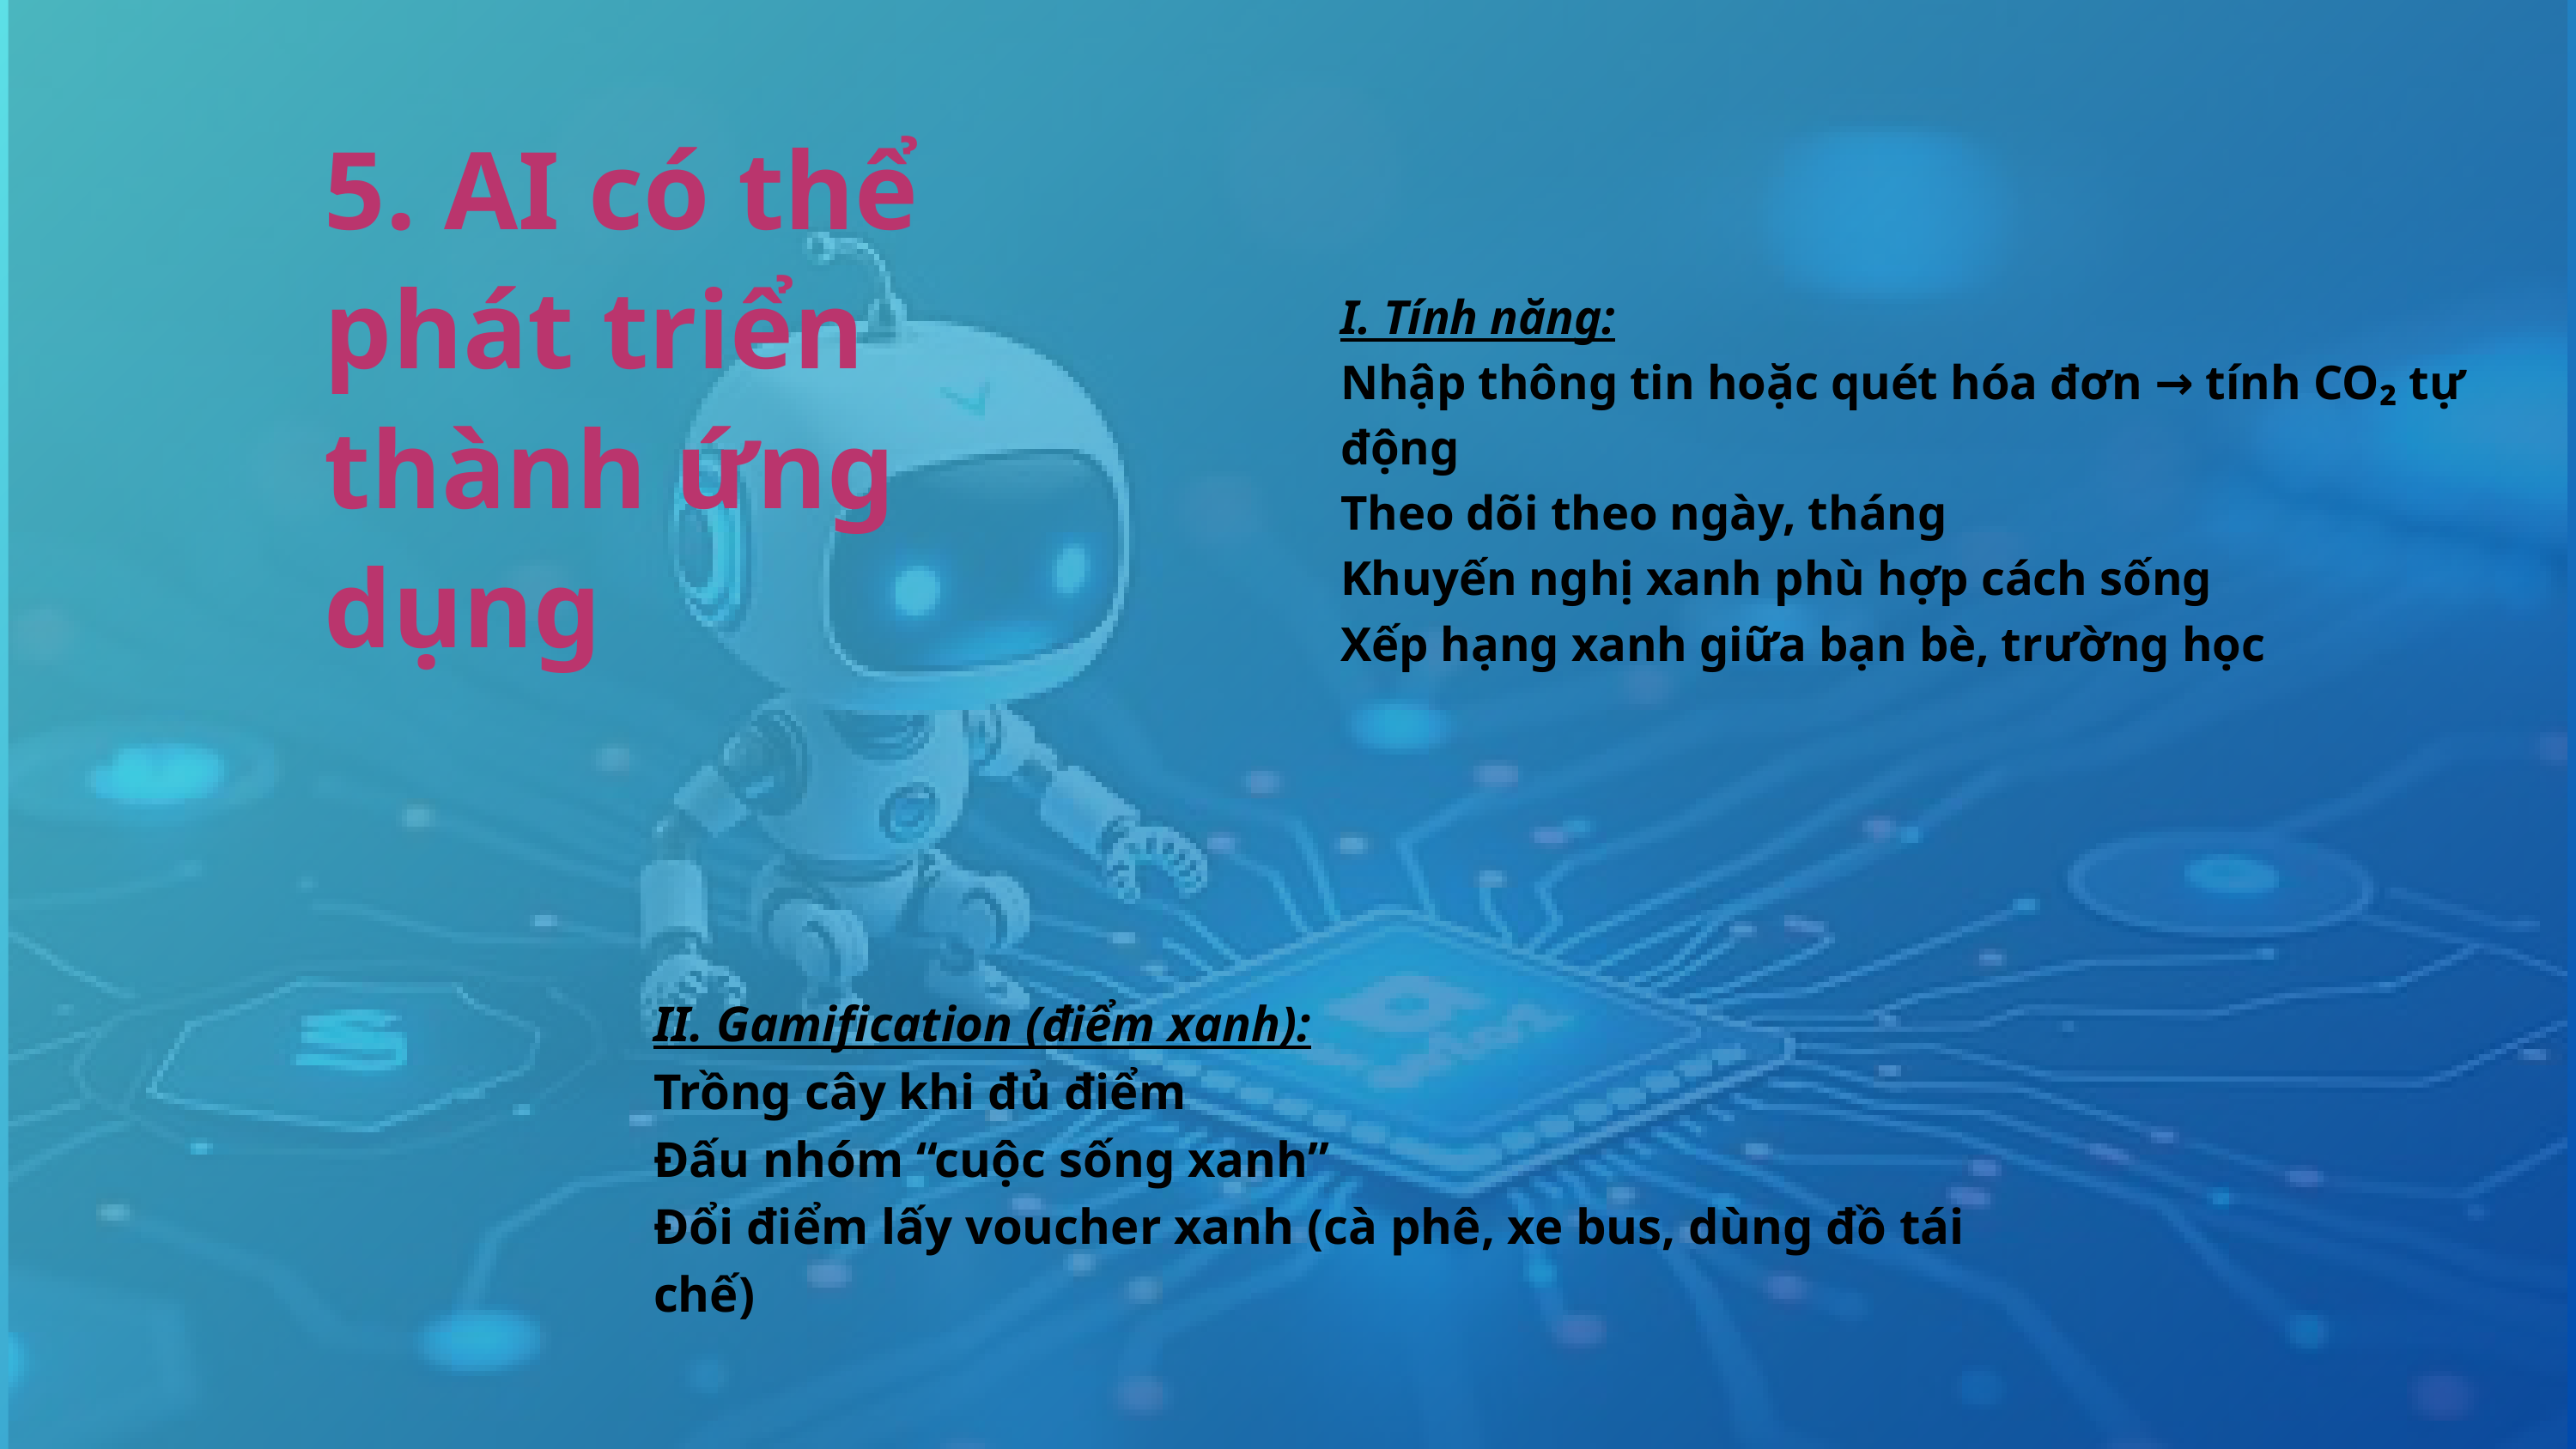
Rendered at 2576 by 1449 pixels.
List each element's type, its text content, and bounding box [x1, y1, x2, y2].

text_box I. Tính năng: Nhập thông tin hoặc quét hóa đơn → tính CO₂ tự động Theo dõi theo ngày, tháng Khuyến nghị xanh phù hợp cách sống Xếp hạng xanh giữa bạn bè, trường học [1340, 278, 2576, 736]
text_box [8, 0, 2568, 1449]
text_box 5. AI có thể phát triển thành ứng dụng [324, 111, 1060, 670]
text_box II. Gamification (điểm xanh): Trồng cây khi đủ điểm Đấu nhóm “cuộc sống xanh” Đổi điểm lấy voucher xanh (cà phê, xe bus, dùng đồ tái chế) [653, 984, 2048, 1322]
